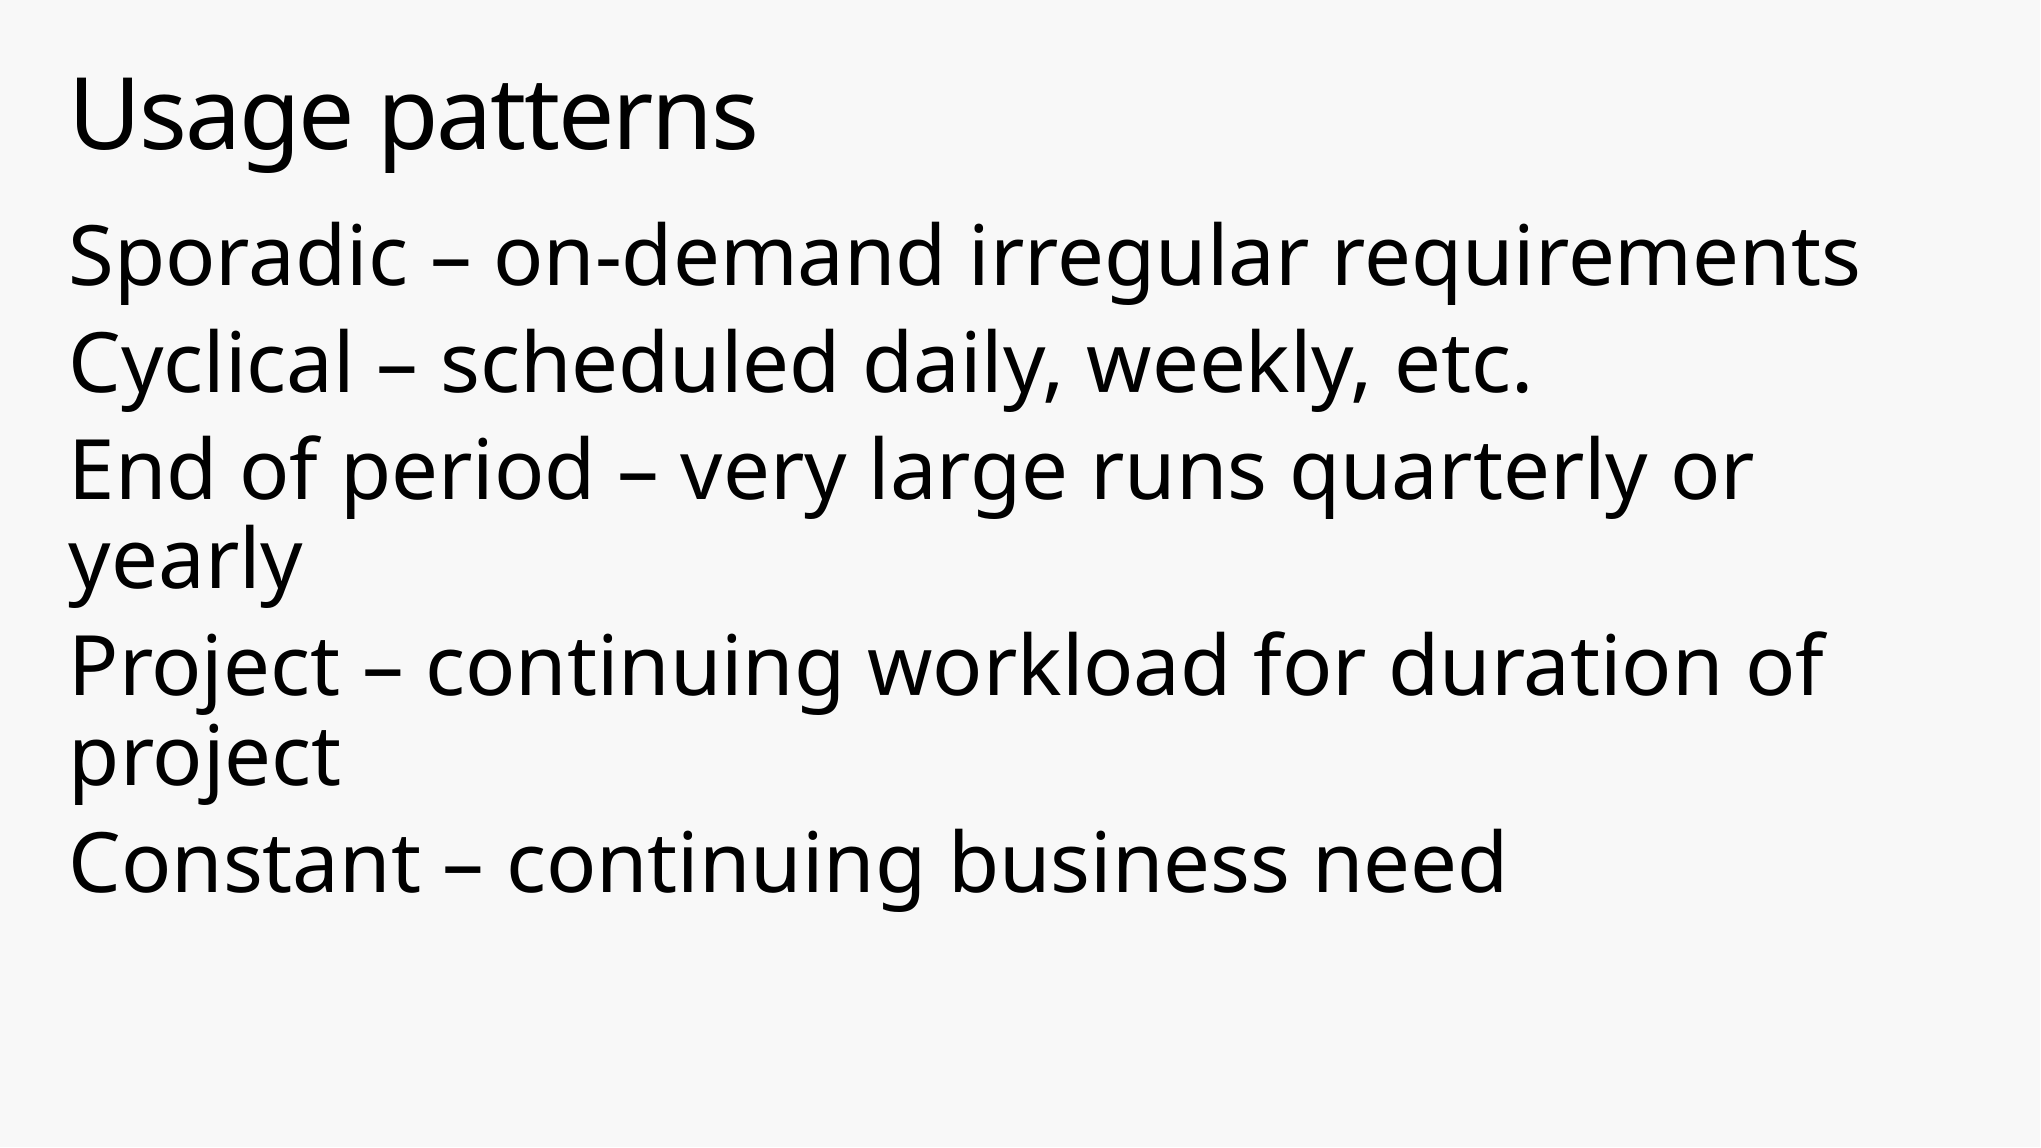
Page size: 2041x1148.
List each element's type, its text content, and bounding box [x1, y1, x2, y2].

title Usage patterns [45, 48, 1996, 198]
list Sporadic – on-demand irregular requirements Cyclical – scheduled daily, weekly, etc. End of period – very large runs quarterly or yearly Project – continuing workload for duration of project Constant – continuing business need [45, 198, 1996, 765]
